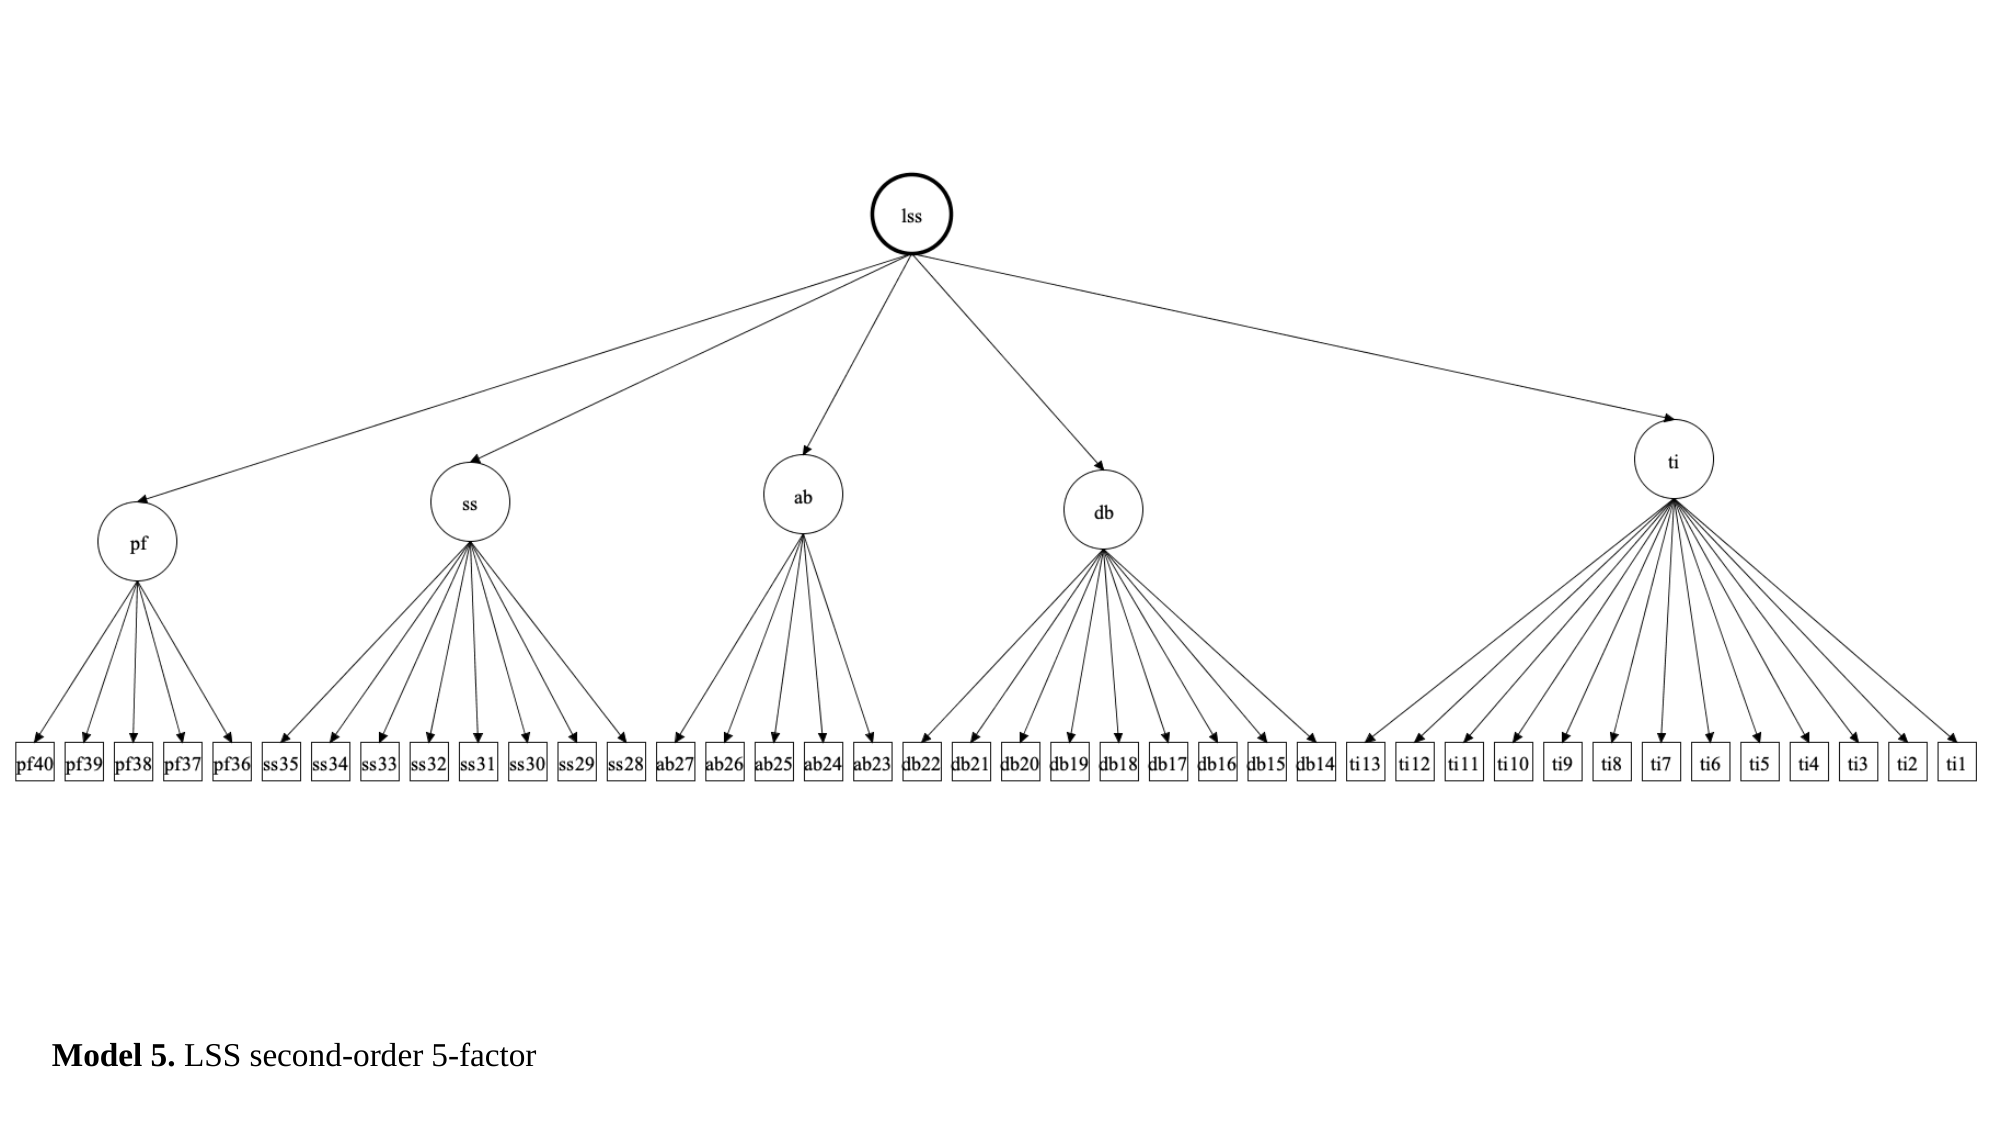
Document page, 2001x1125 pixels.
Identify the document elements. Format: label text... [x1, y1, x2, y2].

text_box Model 5. LSS second-order 5-factor [37, 1025, 569, 1081]
picture [0, 162, 2000, 788]
